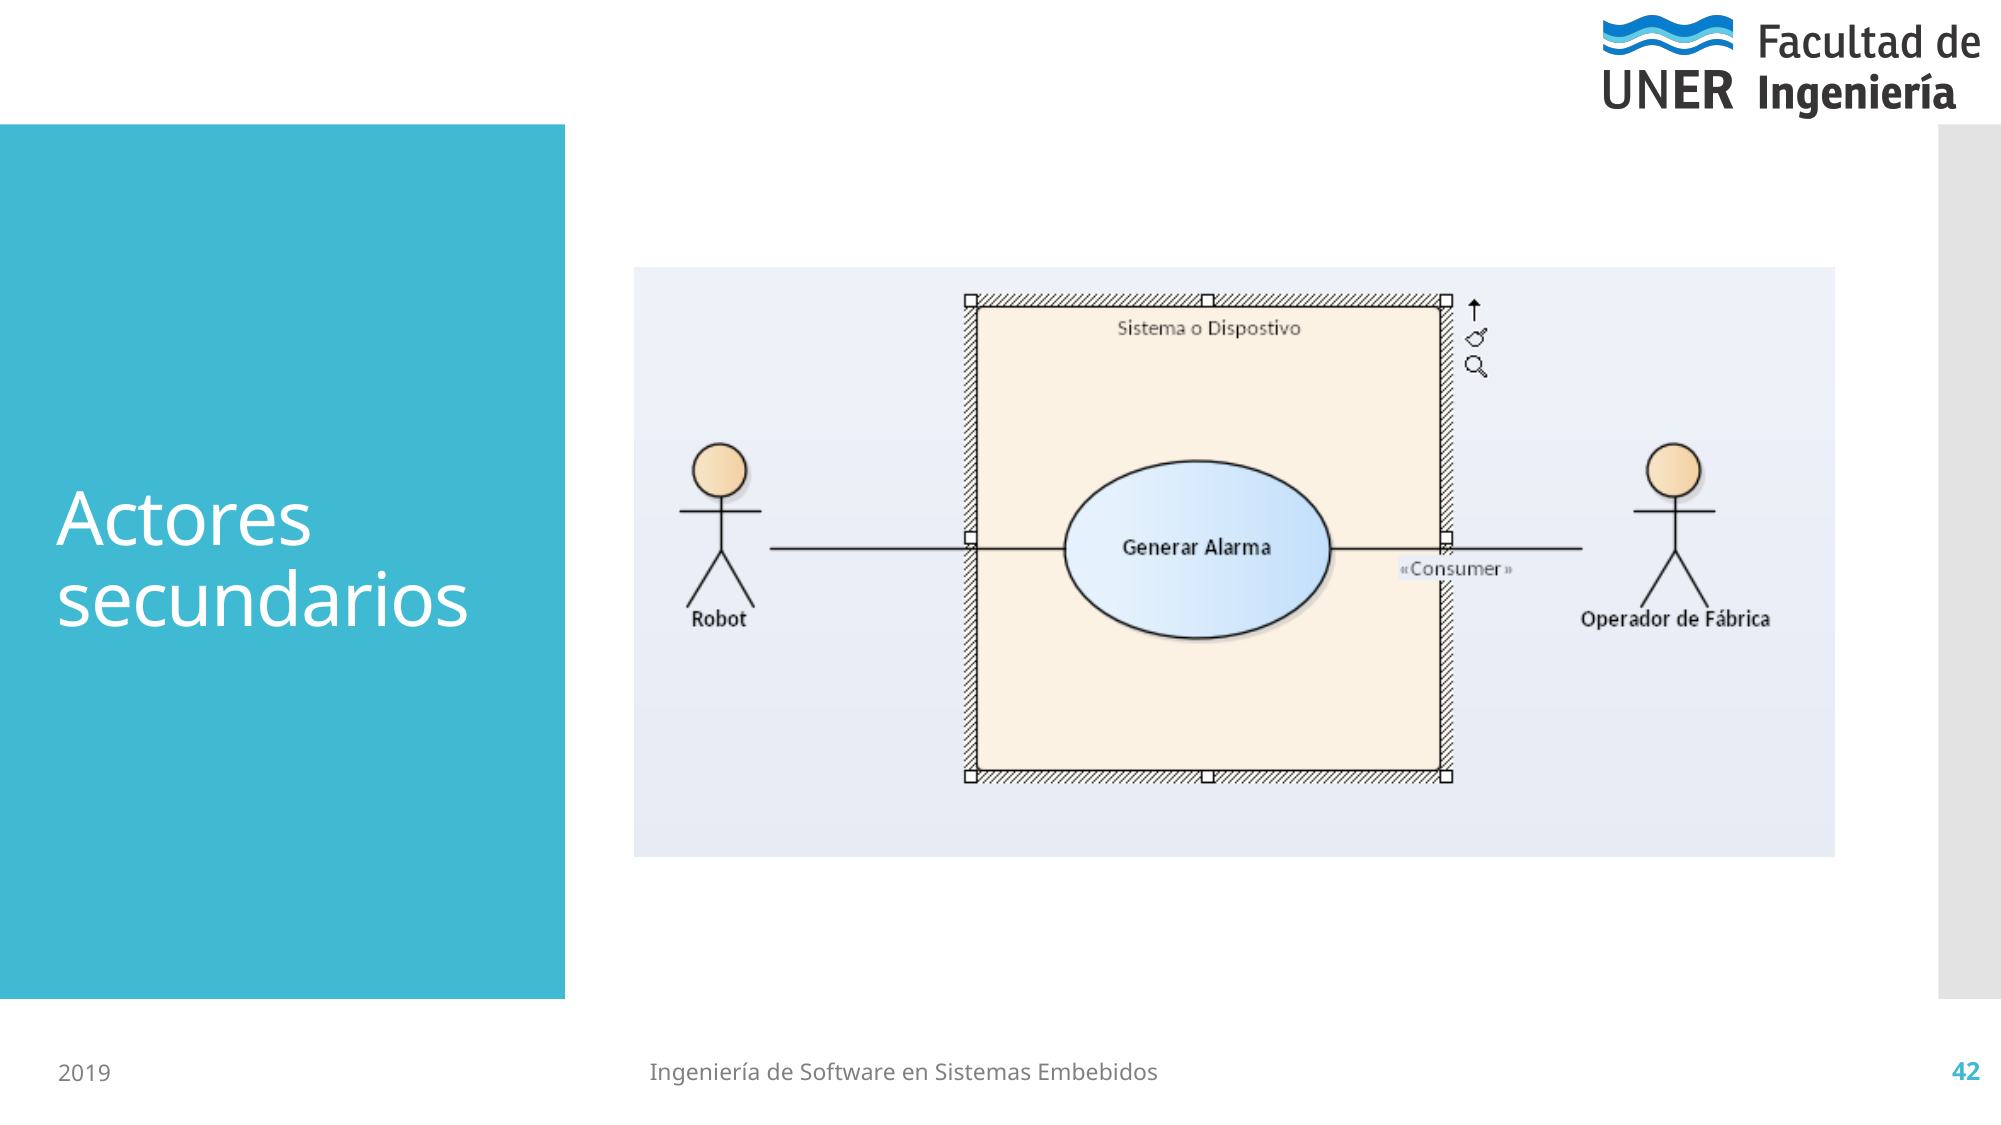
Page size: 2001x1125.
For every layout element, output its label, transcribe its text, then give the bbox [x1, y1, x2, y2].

title Actores secundarios [41, 184, 525, 940]
slide_number 2019 [43, 1042, 493, 1103]
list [634, 266, 1835, 857]
footer Ingeniería de Software en Sistemas Embebidos [634, 1042, 1605, 1103]
slide_number 42 [1744, 1042, 1996, 1103]
picture [1587, 0, 1996, 134]
